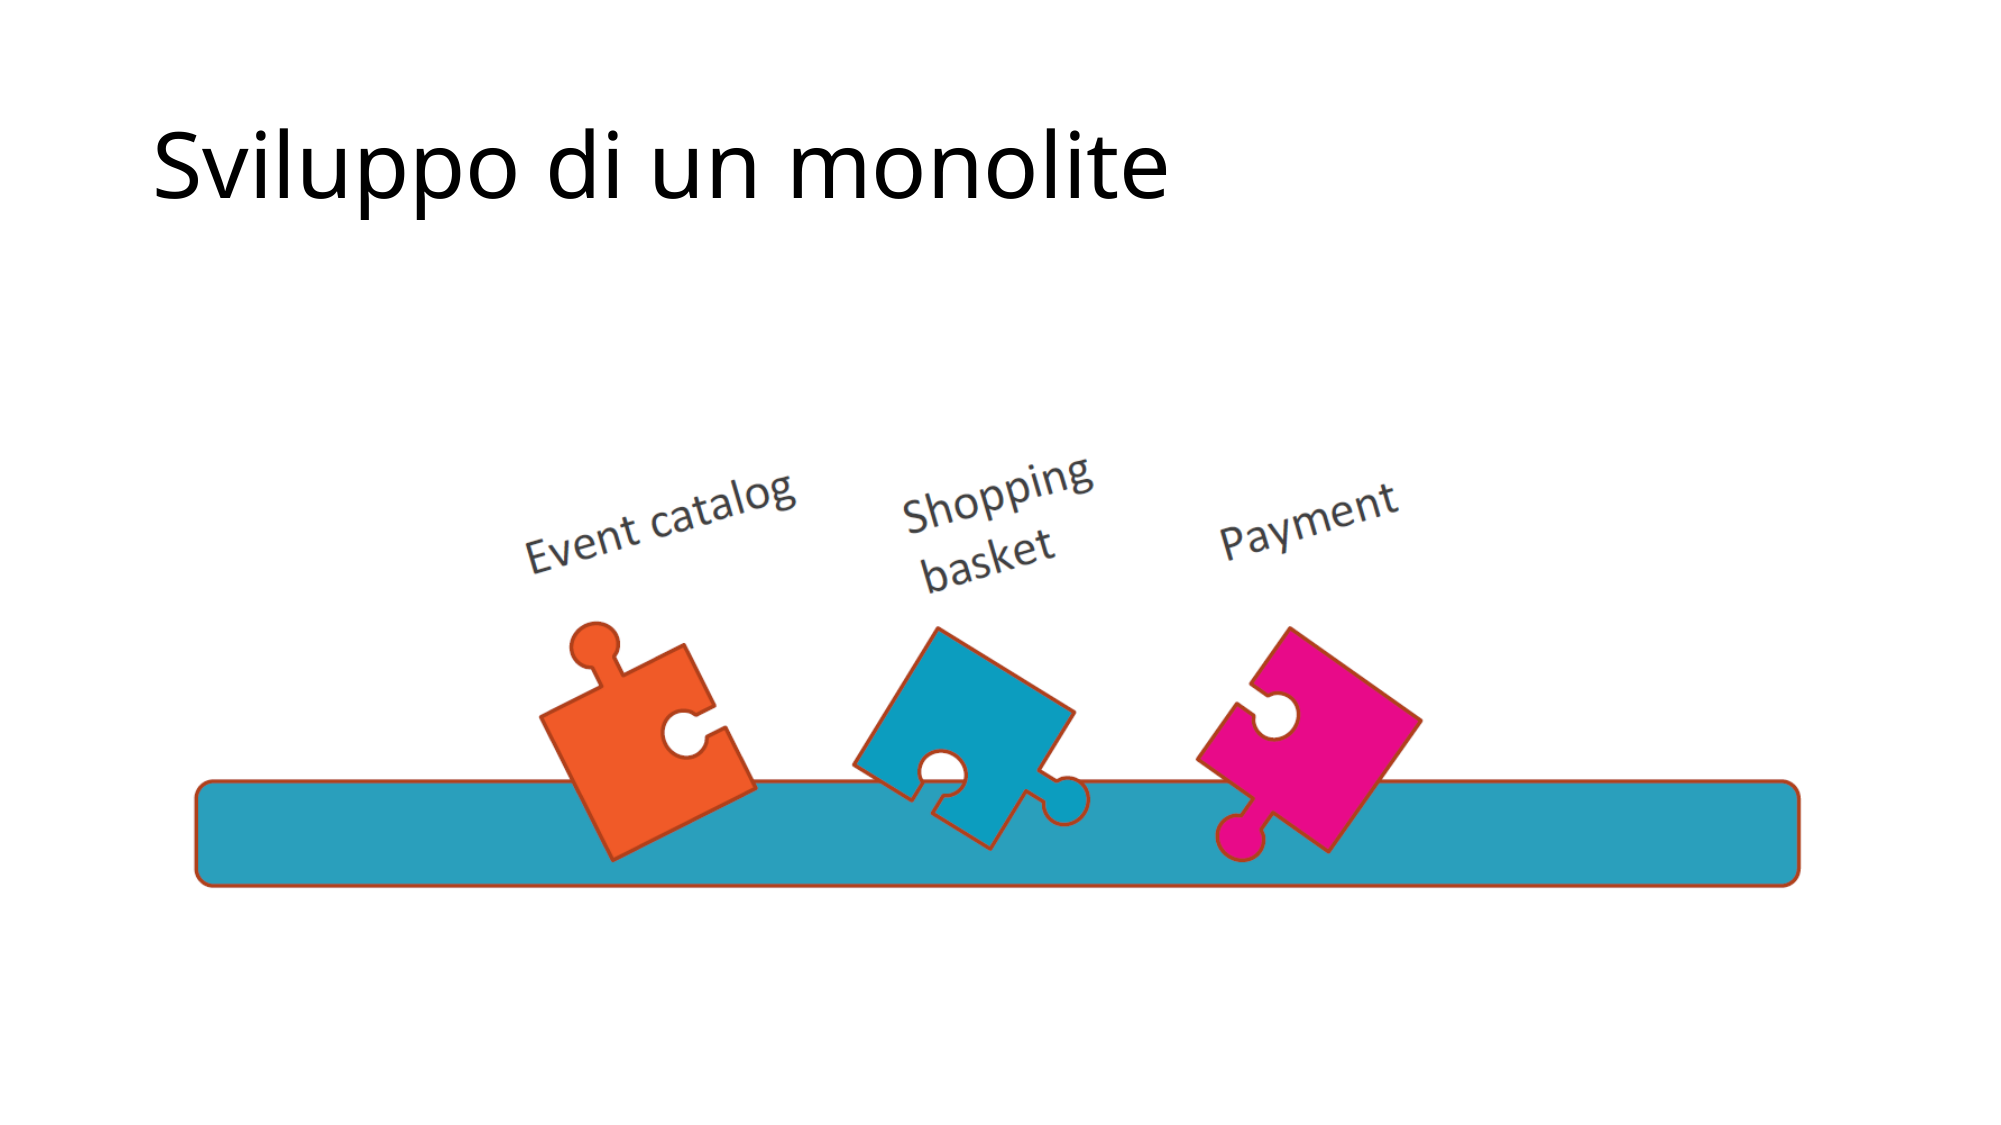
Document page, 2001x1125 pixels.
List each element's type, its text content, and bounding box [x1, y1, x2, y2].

picture [187, 416, 1813, 896]
title Sviluppo di un monolite [137, 59, 1863, 278]
